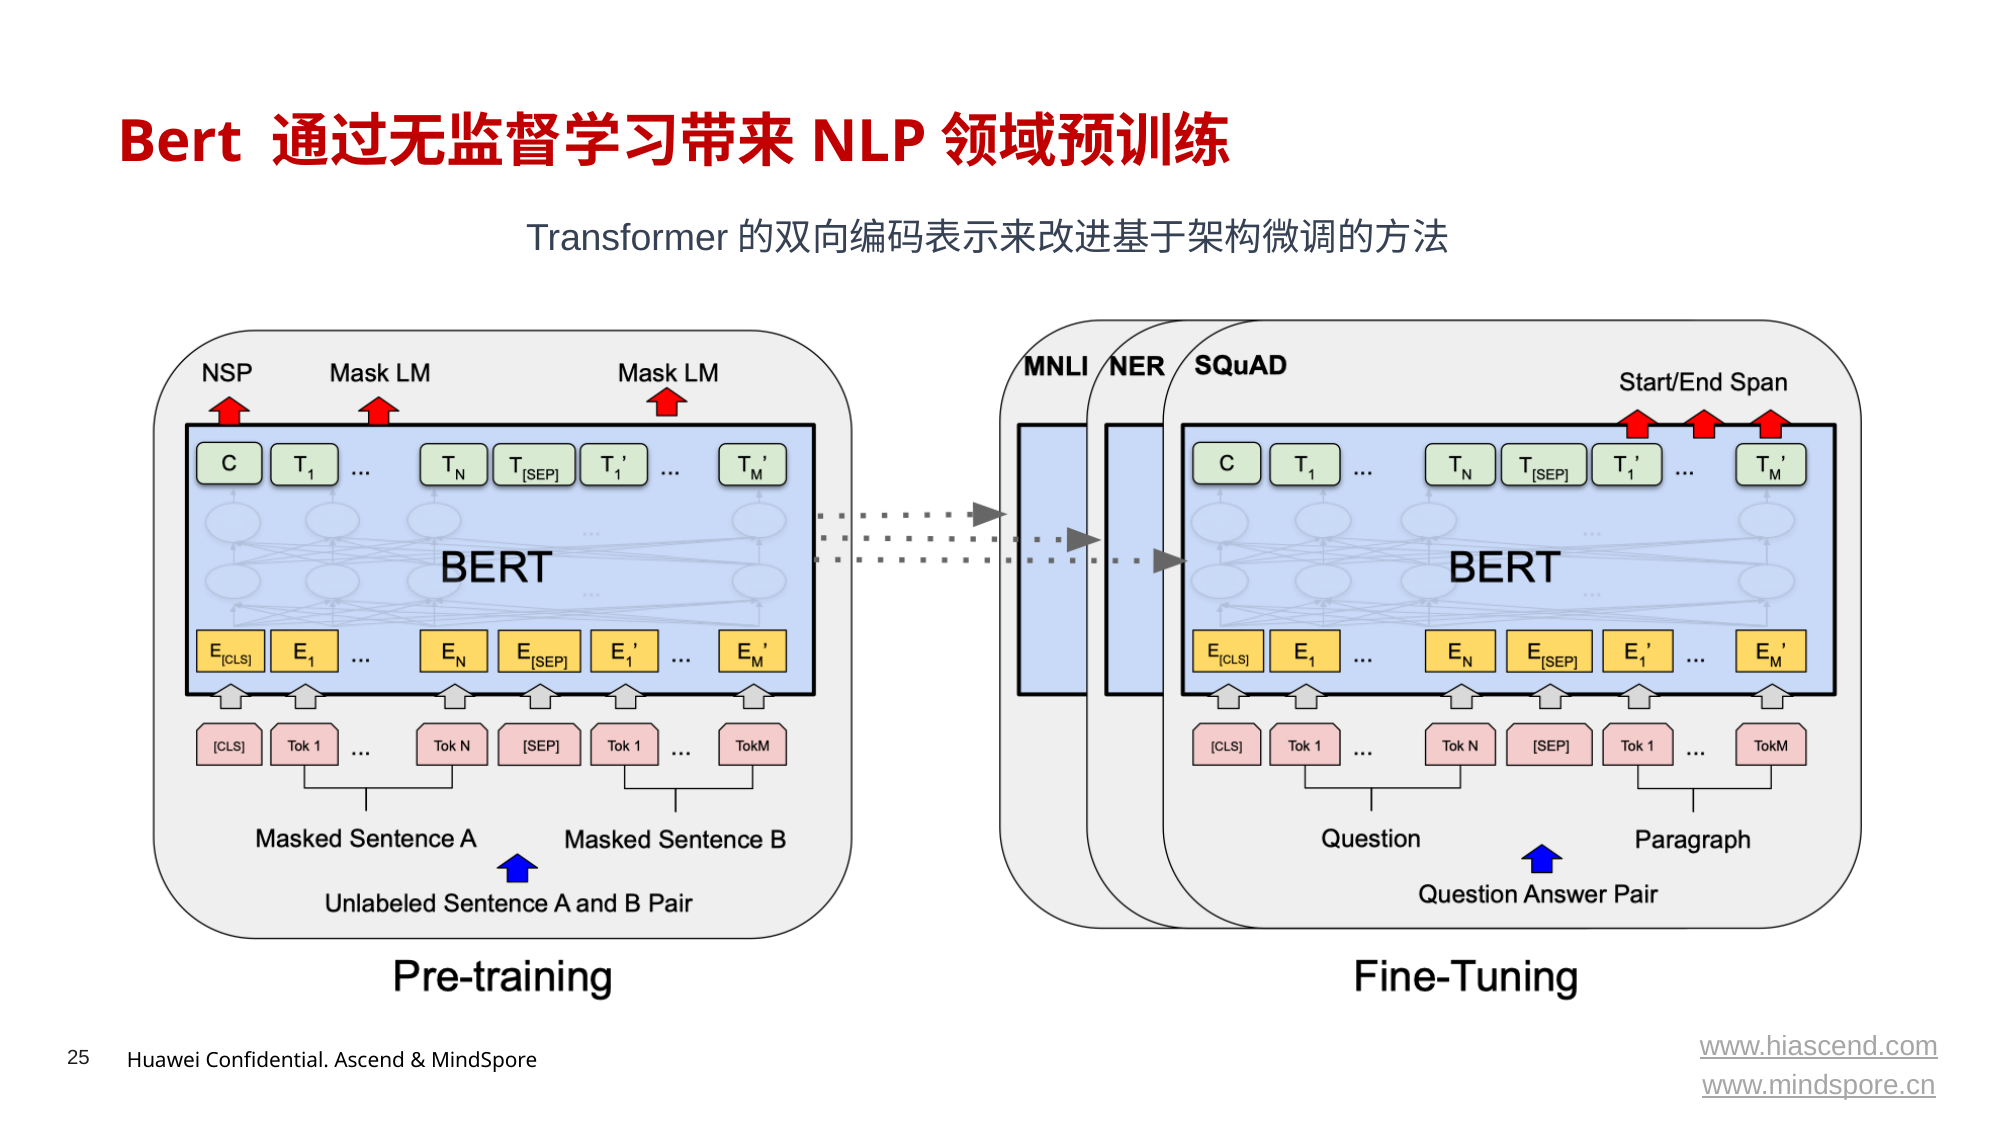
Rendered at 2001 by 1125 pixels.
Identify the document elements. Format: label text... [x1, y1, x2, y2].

picture [97, 278, 1962, 1036]
title Bert 通过无监督学习带来NLP领域预训练 [102, 90, 1901, 187]
text_box Transformer的双向编码表示来改进基于架构微调的方法 [511, 205, 1465, 266]
